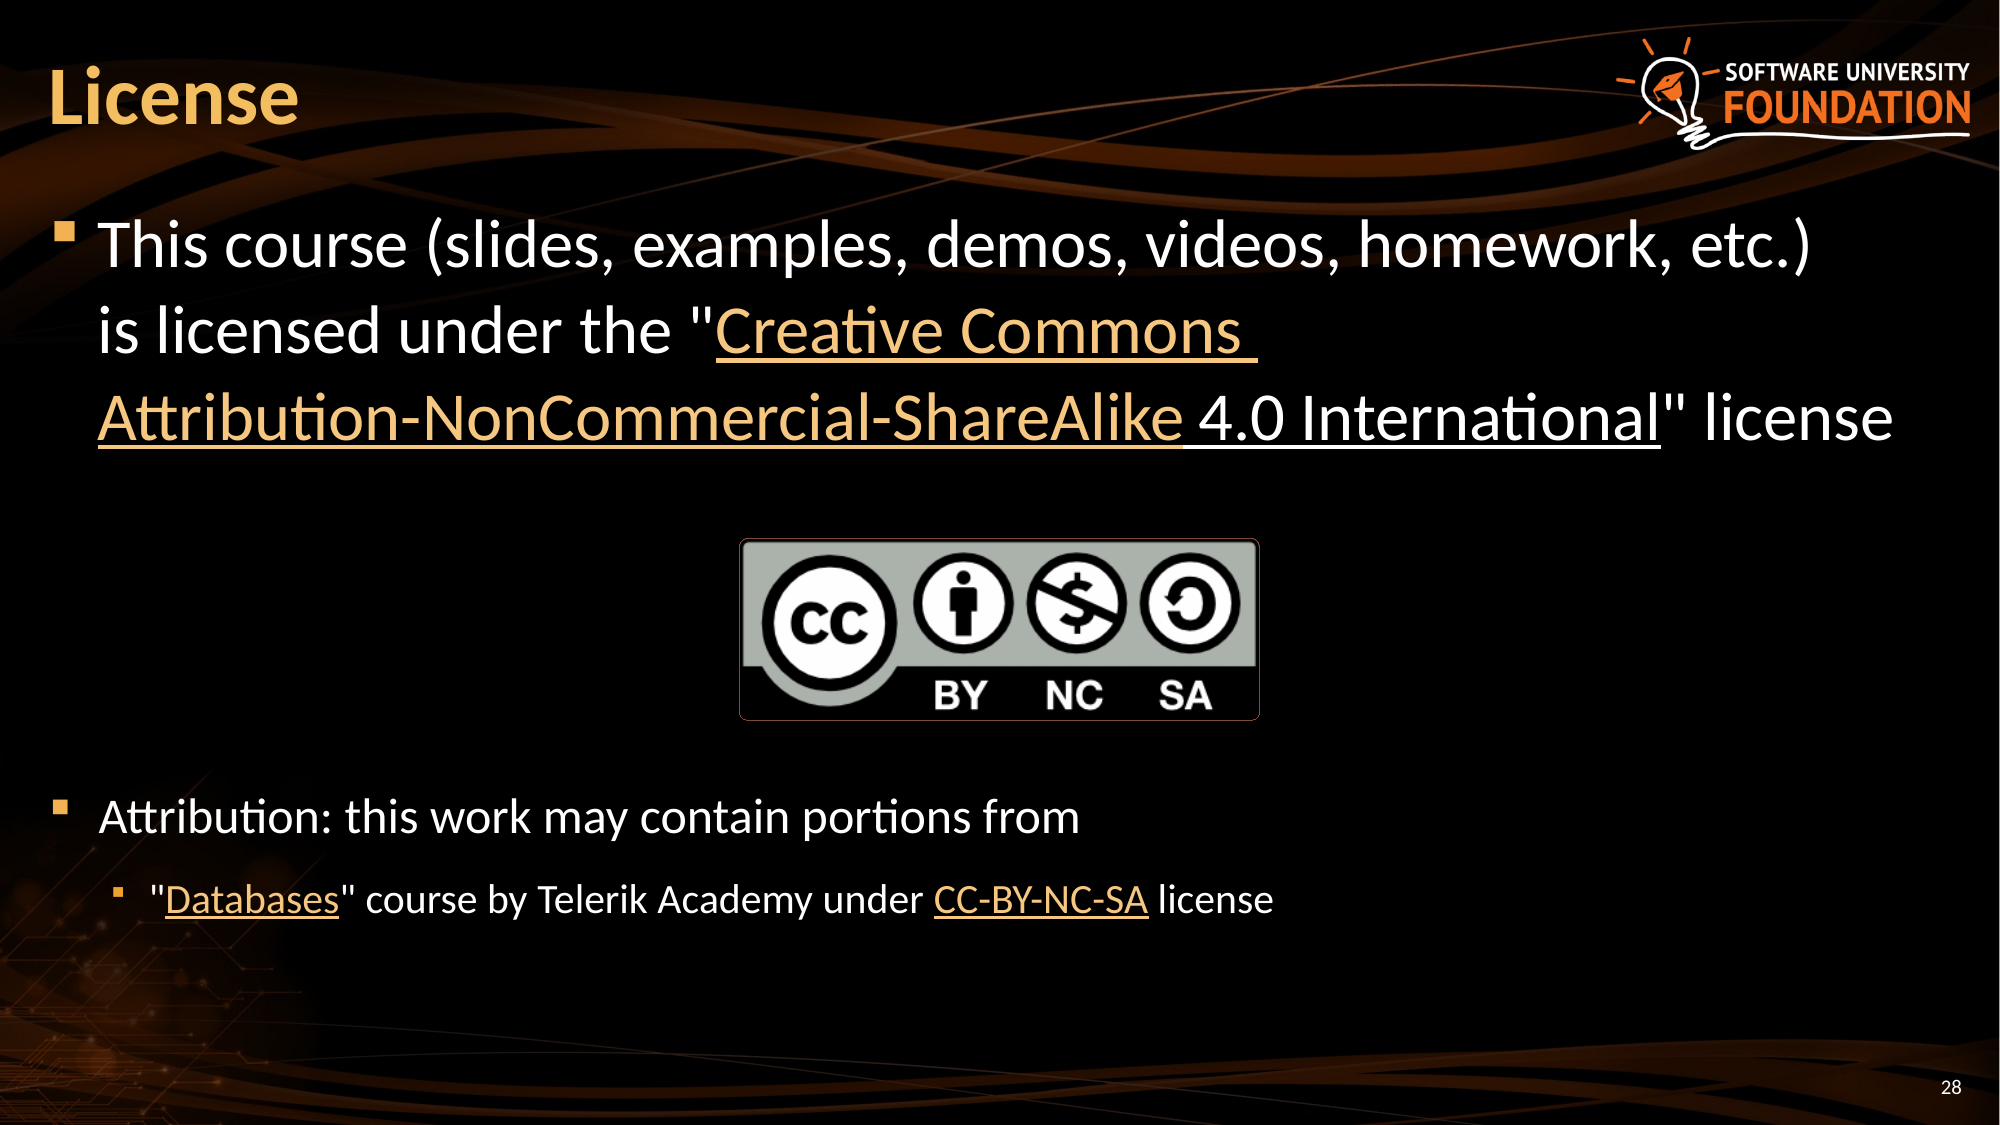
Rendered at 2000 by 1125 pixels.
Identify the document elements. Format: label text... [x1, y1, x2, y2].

list Attribution: this work may contain portions from "Databases" course by Telerik Academy under CC-BY-NC-SA license [30, 774, 1968, 1103]
picture [0, 0, 2000, 1125]
title License [30, 6, 1602, 189]
list This course (slides, examples, demos, videos, homework, etc.) is licensed under the "Creative Commons Attribution-NonCommercial-ShareAlike 4.0 International" license [31, 188, 1968, 484]
